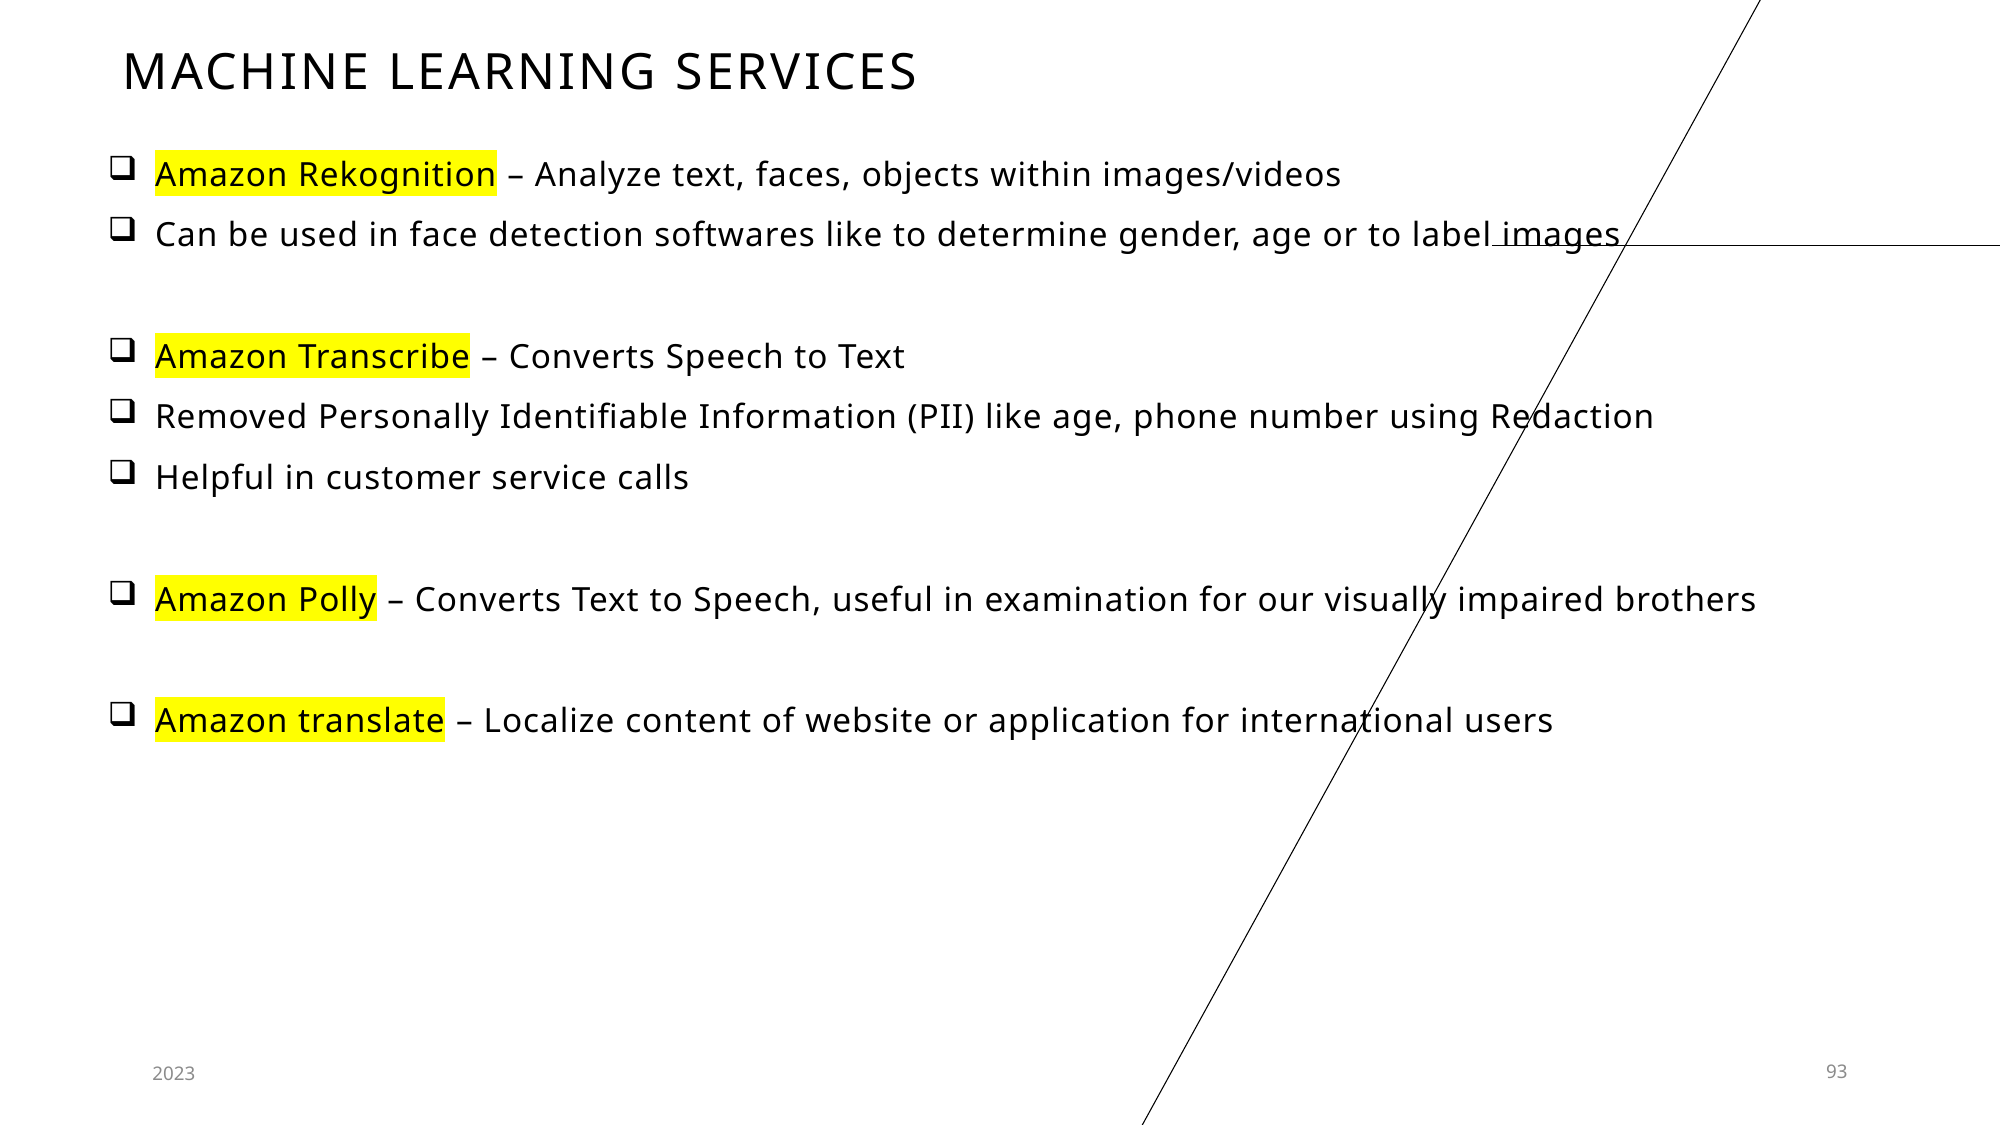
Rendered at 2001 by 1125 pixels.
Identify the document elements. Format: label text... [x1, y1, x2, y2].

slide_number 2023 [137, 1042, 338, 1103]
slide_number 93 [1412, 1042, 1863, 1103]
title Machine learning services [108, 23, 1445, 108]
list Amazon Rekognition – Analyze text, faces, objects within images/videos Can be used in face detection softwares like to determine gender, age or to label images Amazon Transcribe – Converts Speech to Text Removed Personally Identifiable Information (PII) like age, phone number using Redaction Helpful in customer service calls Amazon Polly – Converts Text to Speech, useful in examination for our visually impaired brothers Amazon translate – Localize content of website or application for international users [93, 145, 1848, 945]
